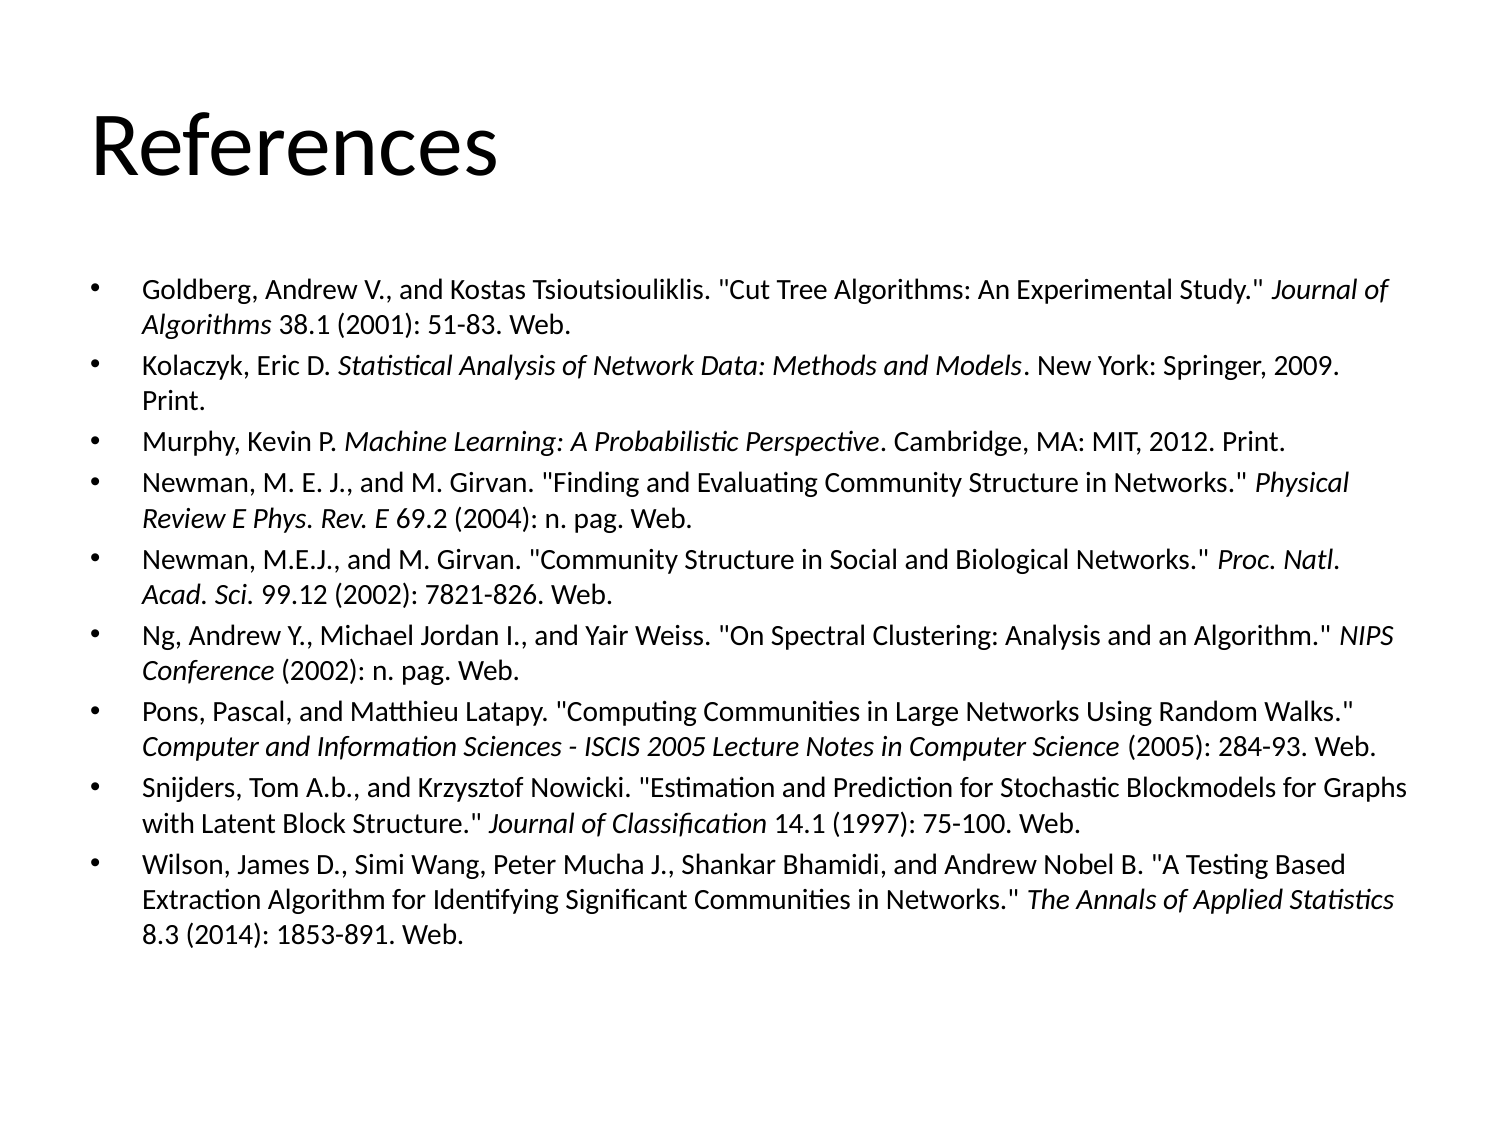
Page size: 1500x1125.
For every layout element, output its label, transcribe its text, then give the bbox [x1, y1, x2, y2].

title References [75, 45, 1425, 233]
list Goldberg, Andrew V., and Kostas Tsioutsiouliklis. "Cut Tree Algorithms: An Experimental Study." Journal of Algorithms 38.1 (2001): 51-83. Web. Kolaczyk, Eric D. Statistical Analysis of Network Data: Methods and Models. New York: Springer, 2009. Print. Murphy, Kevin P. Machine Learning: A Probabilistic Perspective. Cambridge, MA: MIT, 2012. Print. Newman, M. E. J., and M. Girvan. "Finding and Evaluating Community Structure in Networks." Physical Review E Phys. Rev. E 69.2 (2004): n. pag. Web. Newman, M.E.J., and M. Girvan. "Community Structure in Social and Biological Networks." Proc. Natl. Acad. Sci. 99.12 (2002): 7821-826. Web. Ng, Andrew Y., Michael Jordan I., and Yair Weiss. "On Spectral Clustering: Analysis and an Algorithm." NIPS Conference (2002): n. pag. Web. Pons, Pascal, and Matthieu Latapy. "Computing Communities in Large Networks Using Random Walks." Computer and Information Sciences - ISCIS 2005 Lecture Notes in Computer Science (2005): 284-93. Web. Snijders, Tom A.b., and Krzysztof Nowicki. "Estimation and Prediction for Stochastic Blockmodels for Graphs with Latent Block Structure." Journal of Classification 14.1 (1997): 75-100. Web. Wilson, James D., Simi Wang, Peter Mucha J., Shankar Bhamidi, and Andrew Nobel B. "A Testing Based Extraction Algorithm for Identifying Significant Communities in Networks." The Annals of Applied Statistics 8.3 (2014): 1853-891. Web. [75, 262, 1425, 1005]
